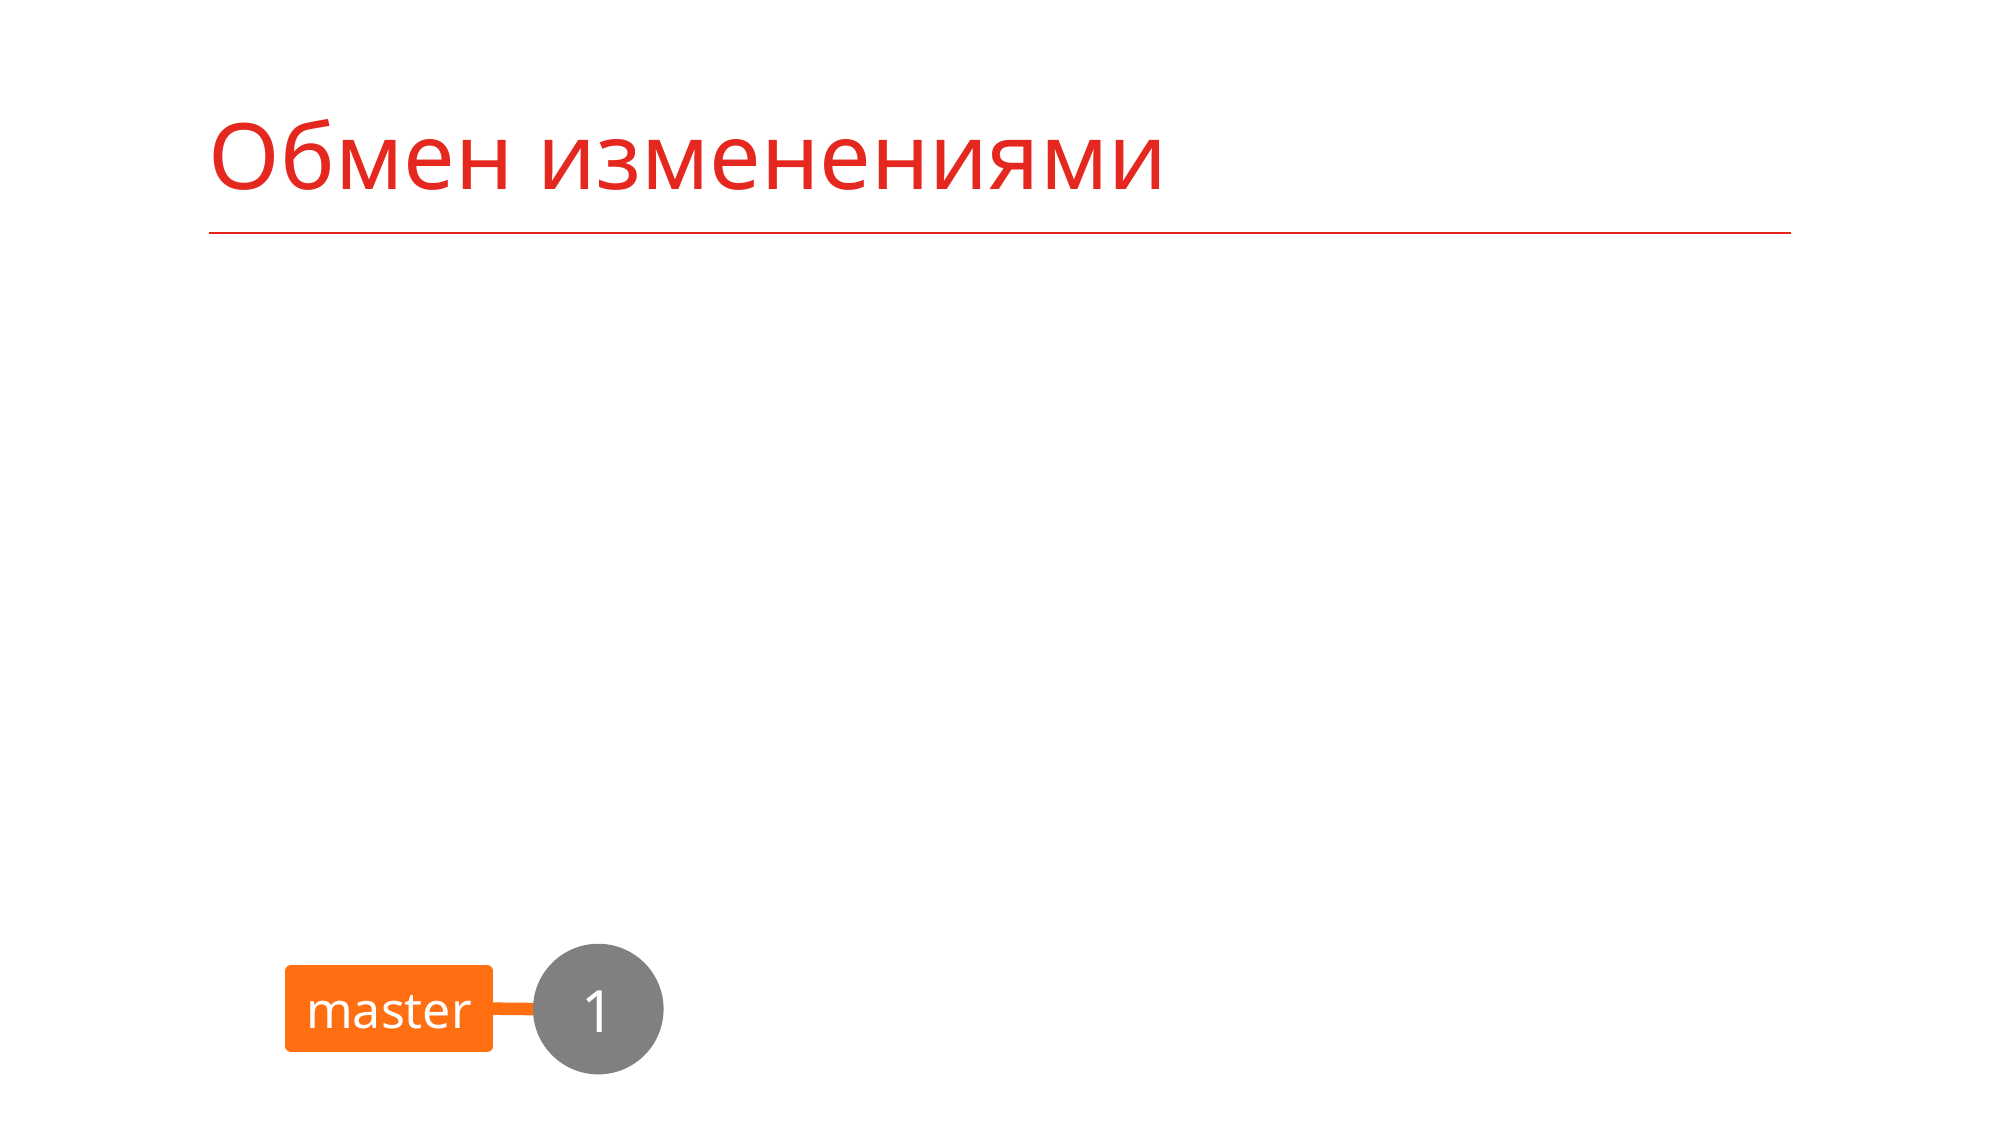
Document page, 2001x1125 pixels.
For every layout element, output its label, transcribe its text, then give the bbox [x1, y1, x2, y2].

text_box 1 [539, 950, 658, 1069]
title Обмен изменениями [208, 54, 1792, 232]
text_box master [291, 971, 487, 1046]
